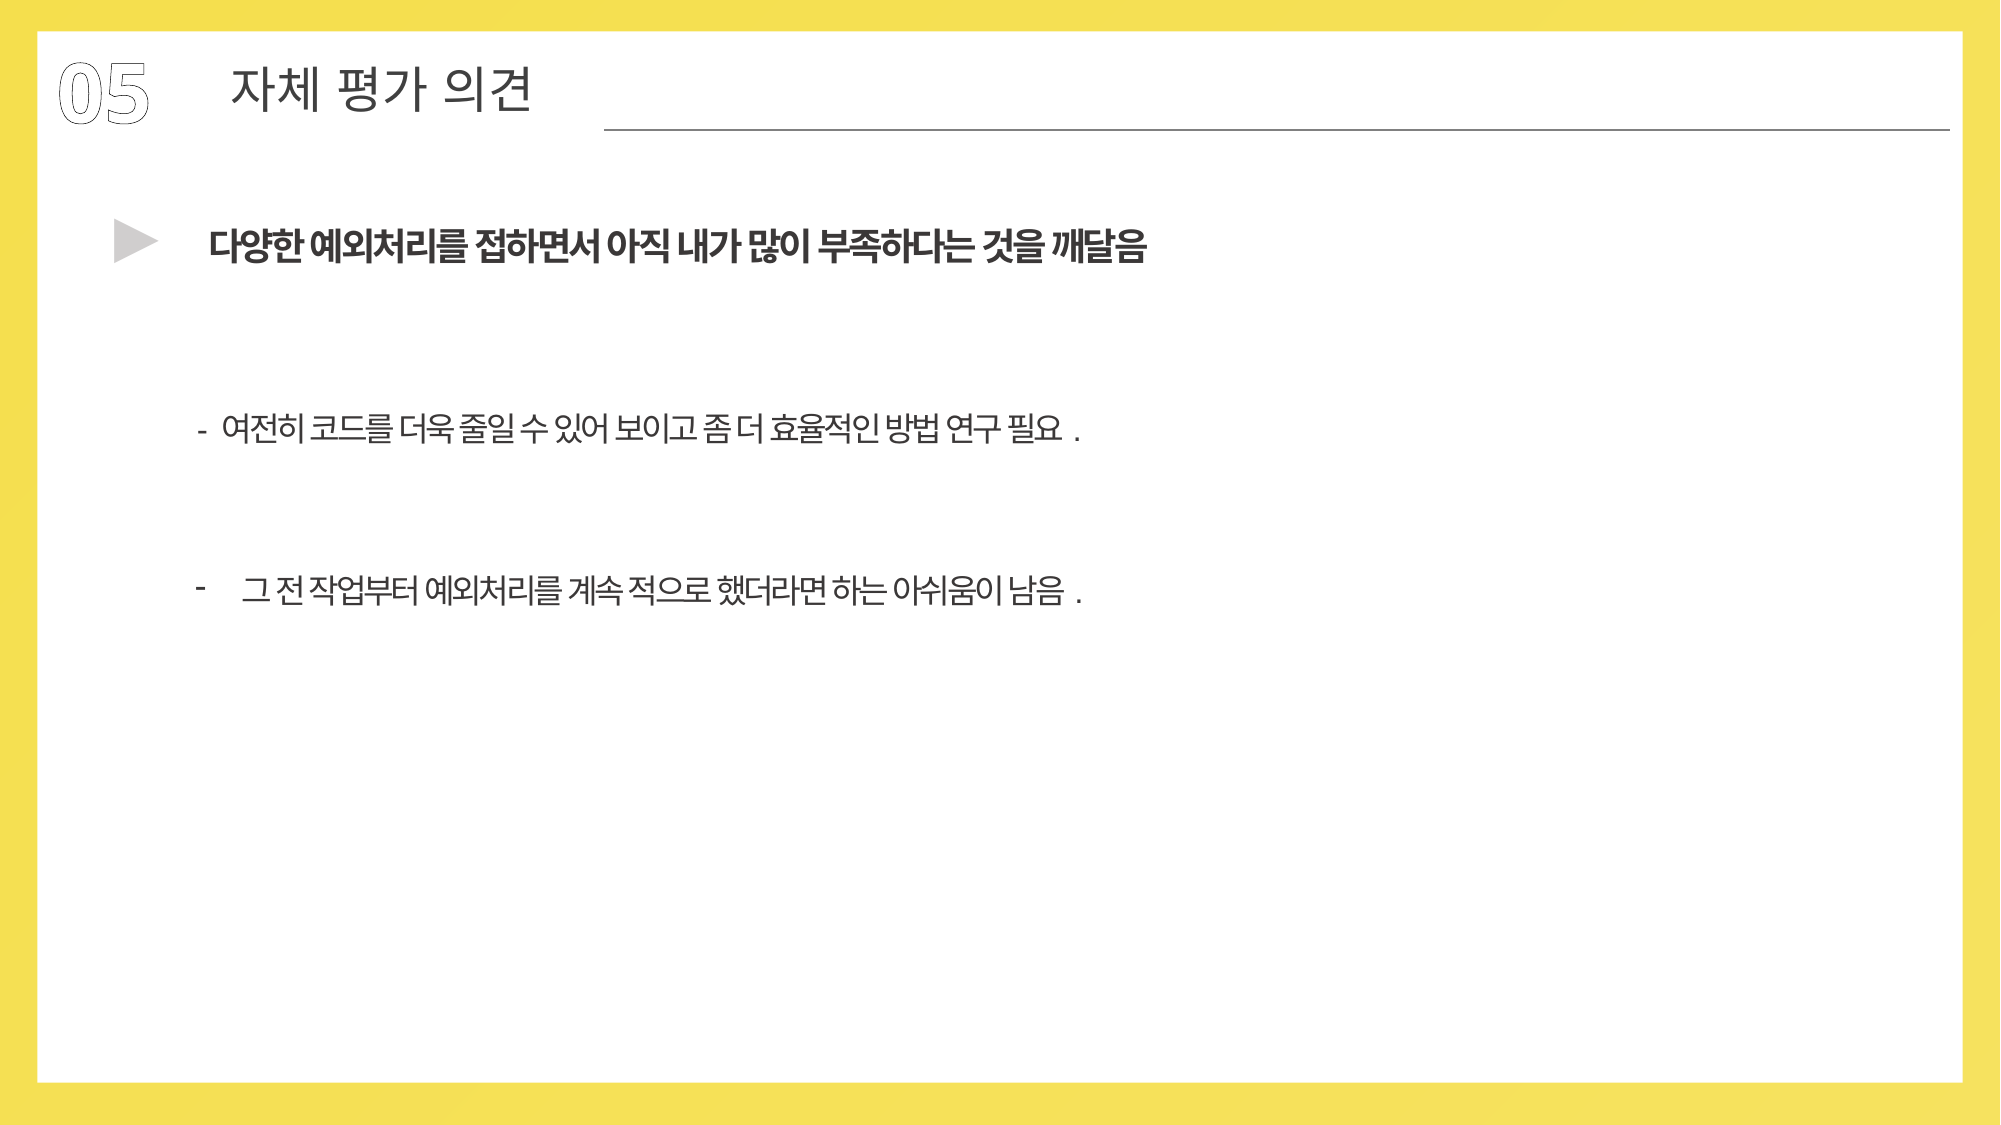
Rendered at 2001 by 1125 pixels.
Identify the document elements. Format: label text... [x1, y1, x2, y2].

text_box 자체 평가 의견 [215, 51, 550, 127]
text_box ▶ [99, 190, 182, 276]
text_box - 여전히 코드를 더욱 줄일 수 있어 보이고 좀 더 효율적인 방법 연구 필요. [182, 380, 1963, 456]
text_box 다양한 예외처리를 접하면서 아직 내가 많이 부족하다는 것을 깨달음 [193, 192, 1869, 276]
text_box 그 전 작업부터 예외처리를 계속 적으로 했더라면 하는 아쉬움이 남음. [180, 543, 1790, 618]
text_box 05 [41, 32, 233, 148]
text_box [36, 30, 1964, 1084]
